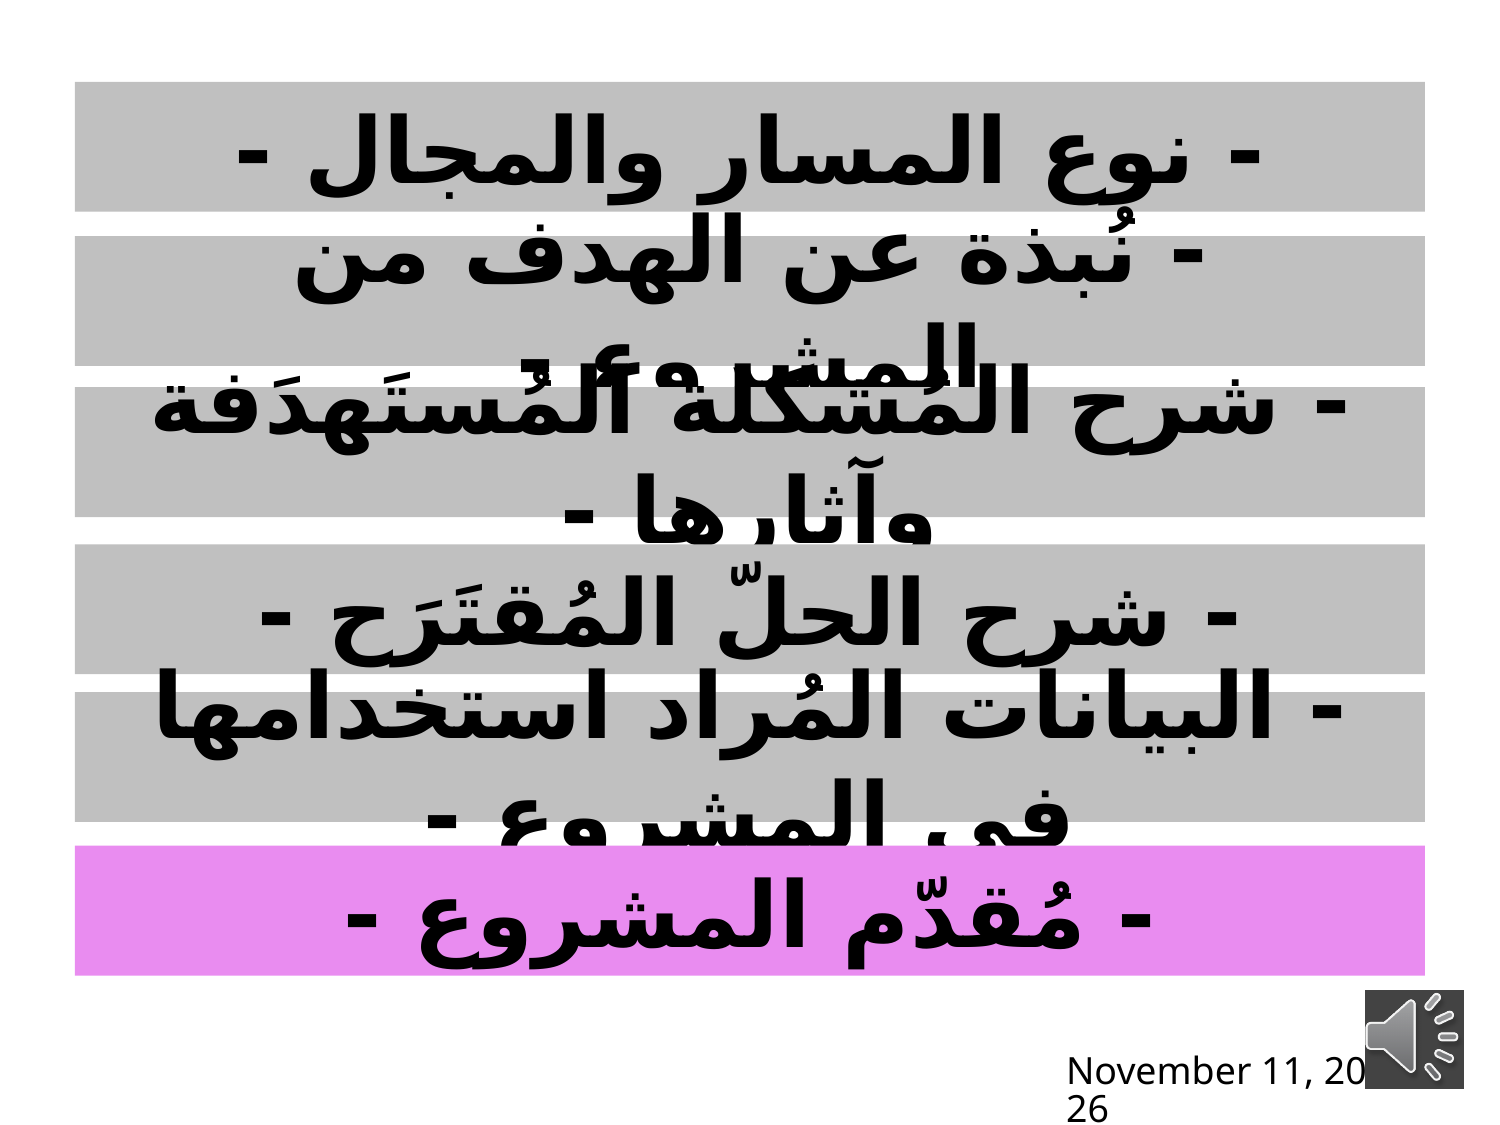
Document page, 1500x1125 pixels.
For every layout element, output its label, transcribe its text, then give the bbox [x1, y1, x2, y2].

picture [1364, 989, 1465, 1090]
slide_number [1074, 1042, 1425, 1103]
text_box - شرح الحلّ المُقتَرَح - [74, 544, 1425, 675]
text_box - البيانات المُراد استخدامها في المشروع - [74, 692, 1425, 822]
text_box - نوع المسار والمجال - [74, 81, 1425, 212]
text_box - نُبذة عن الهدف من المشروع - [74, 236, 1425, 366]
text_box - شرح المُشكلة المُستَهدَفة وآثارها - [74, 387, 1425, 518]
text_box - مُقدّم المشروع - [74, 845, 1425, 976]
